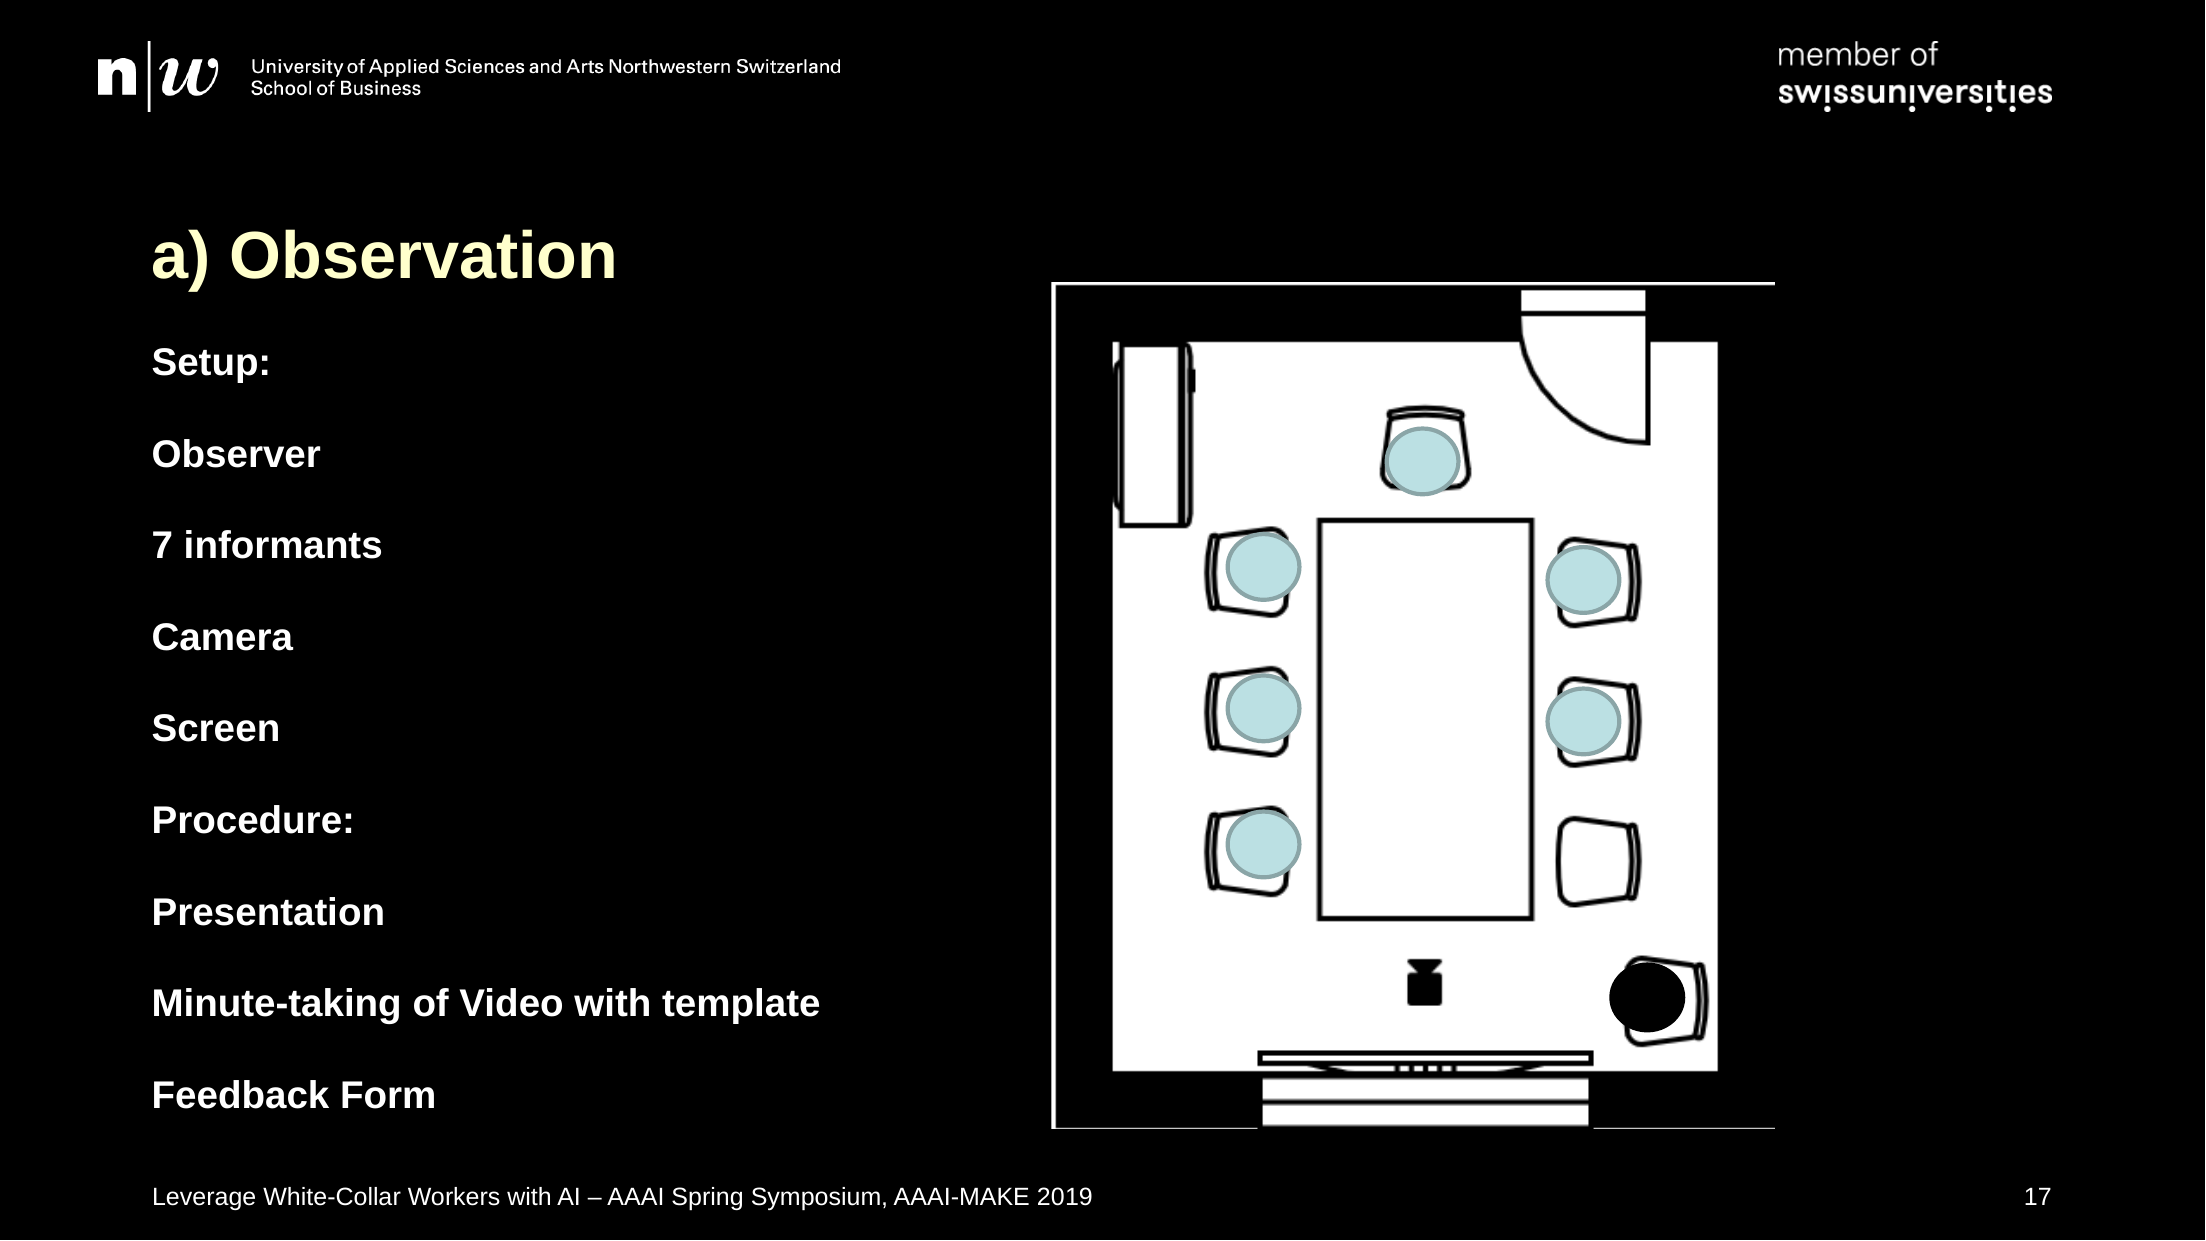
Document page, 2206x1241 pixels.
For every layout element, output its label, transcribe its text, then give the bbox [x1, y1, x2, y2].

title a) Observation [151, 212, 2052, 272]
slide_number 17 [1873, 1180, 2052, 1211]
picture [1779, 41, 2052, 112]
footer Leverage White-Collar Workers with AI – AAAI Spring Symposium, AAAI-MAKE 2019 [152, 1180, 1696, 1211]
picture [98, 41, 840, 112]
list Setup: Observer 7 informants Camera Screen Procedure: Presentation Minute-taking of Video with template Feedback Form [151, 330, 989, 1118]
picture [1051, 282, 1776, 1129]
